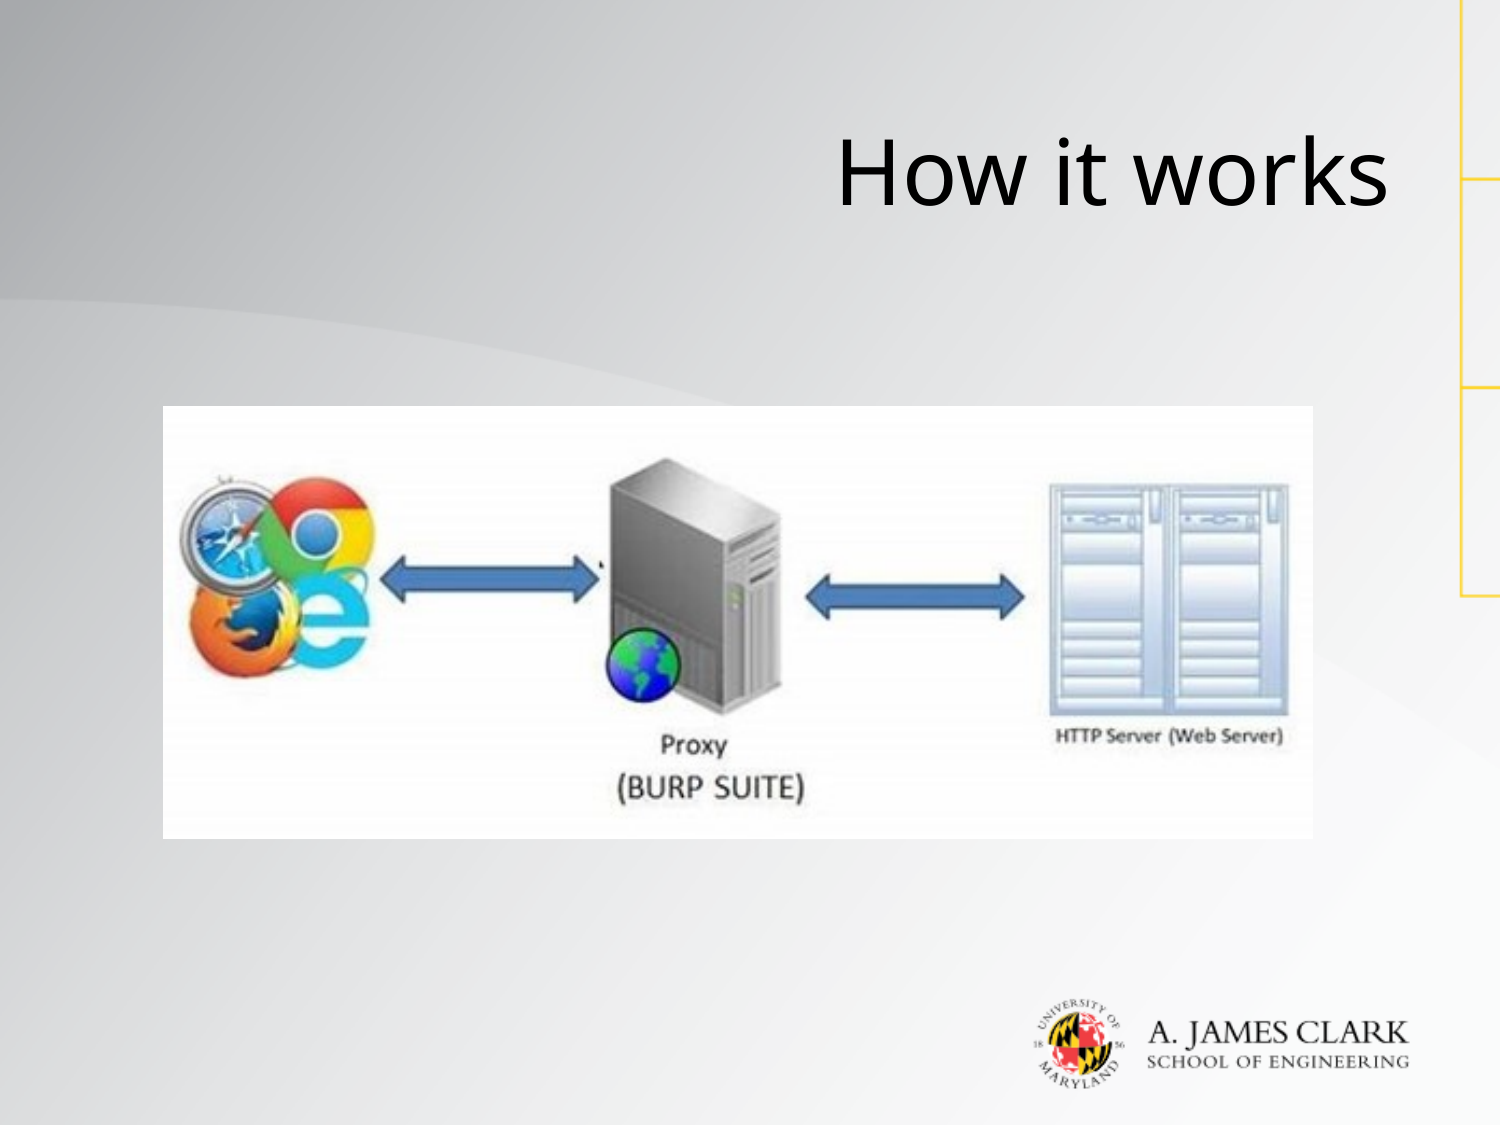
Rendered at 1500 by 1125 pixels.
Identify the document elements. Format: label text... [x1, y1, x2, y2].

title How it works [75, 45, 1407, 231]
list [163, 405, 1314, 839]
